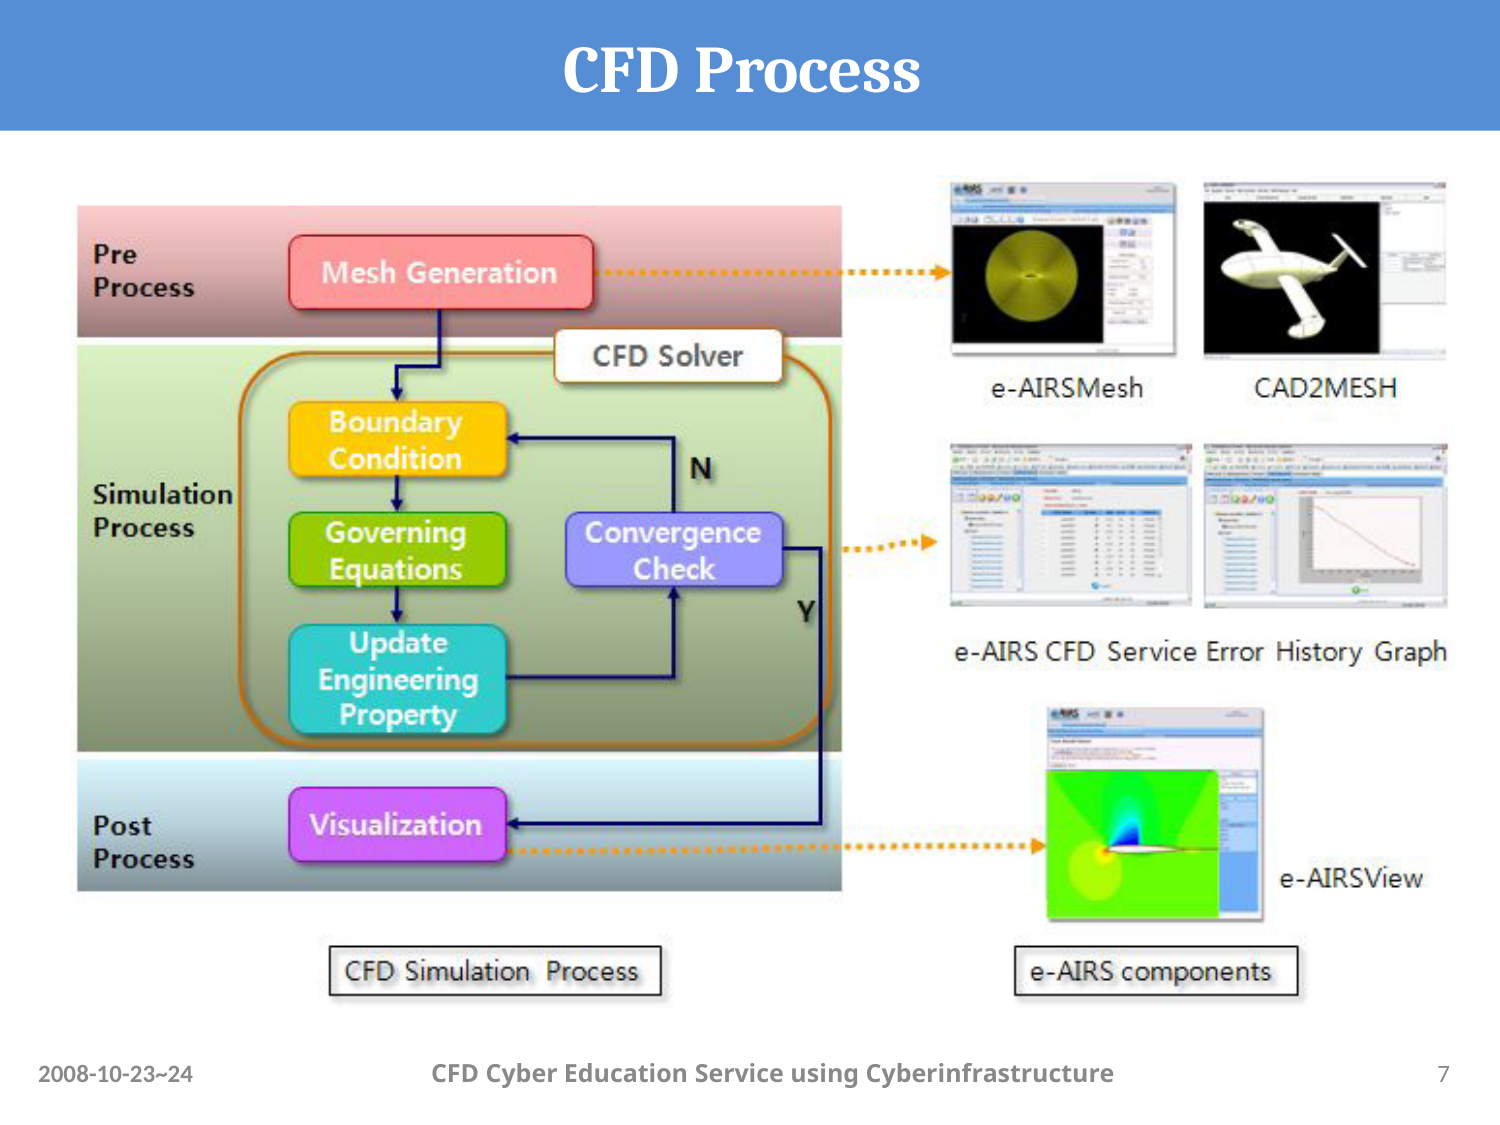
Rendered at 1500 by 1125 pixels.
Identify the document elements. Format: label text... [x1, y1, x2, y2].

text_box <number> [1324, 1042, 1465, 1103]
text_box 2008-10-23~24 [23, 1042, 223, 1103]
text_box CFD Cyber Education Service using Cyberinfrastructure [234, 1042, 1313, 1103]
picture [70, 175, 1454, 1008]
title CFD Process [0, 0, 1500, 131]
